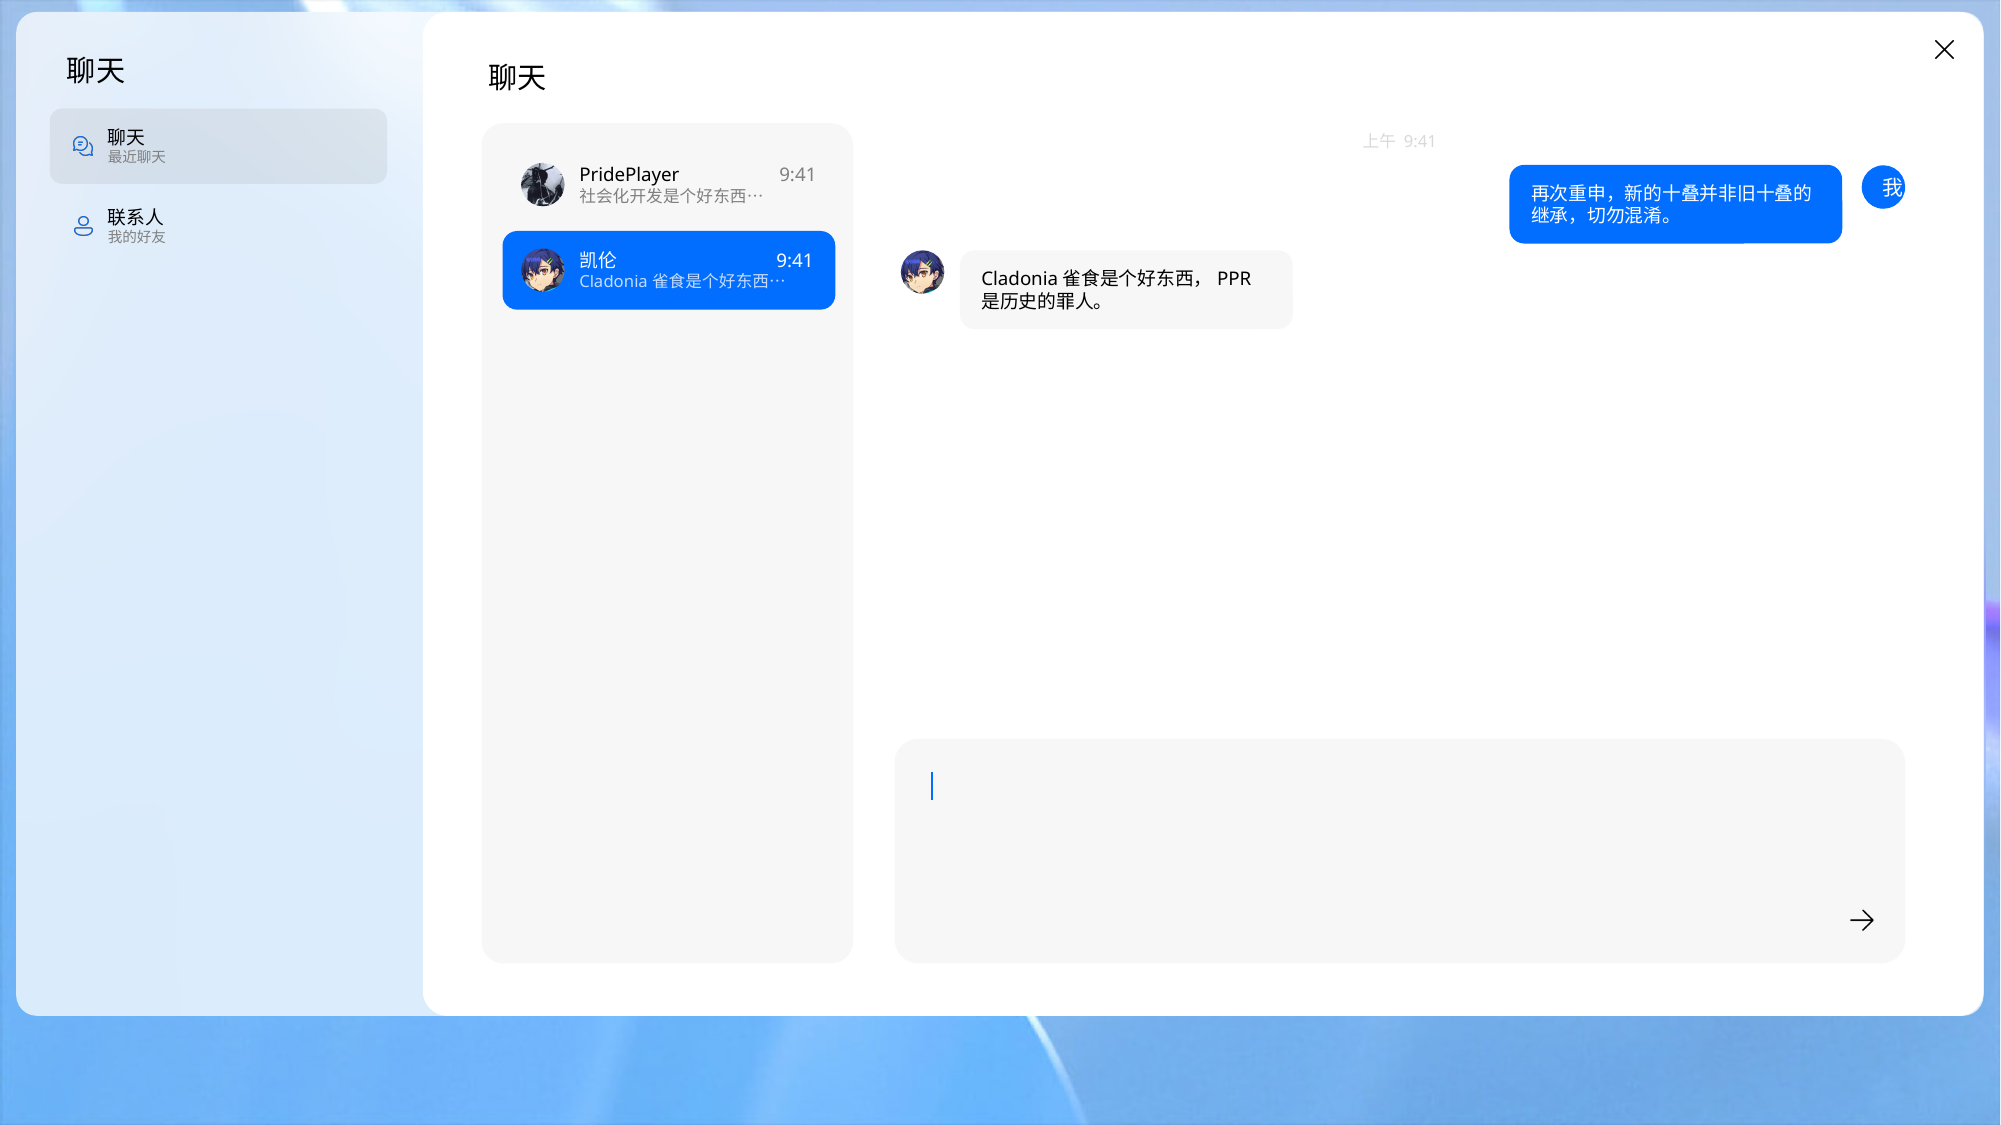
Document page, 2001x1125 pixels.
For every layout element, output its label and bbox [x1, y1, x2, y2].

text_box [1509, 164, 1906, 244]
text_box [73, 118, 182, 174]
text_box [13, 11, 1986, 1016]
text_box [521, 240, 835, 300]
text_box [521, 155, 832, 214]
text_box [900, 250, 1293, 330]
picture [0, 0, 2001, 1125]
text_box [894, 738, 1906, 964]
text_box [74, 198, 182, 254]
